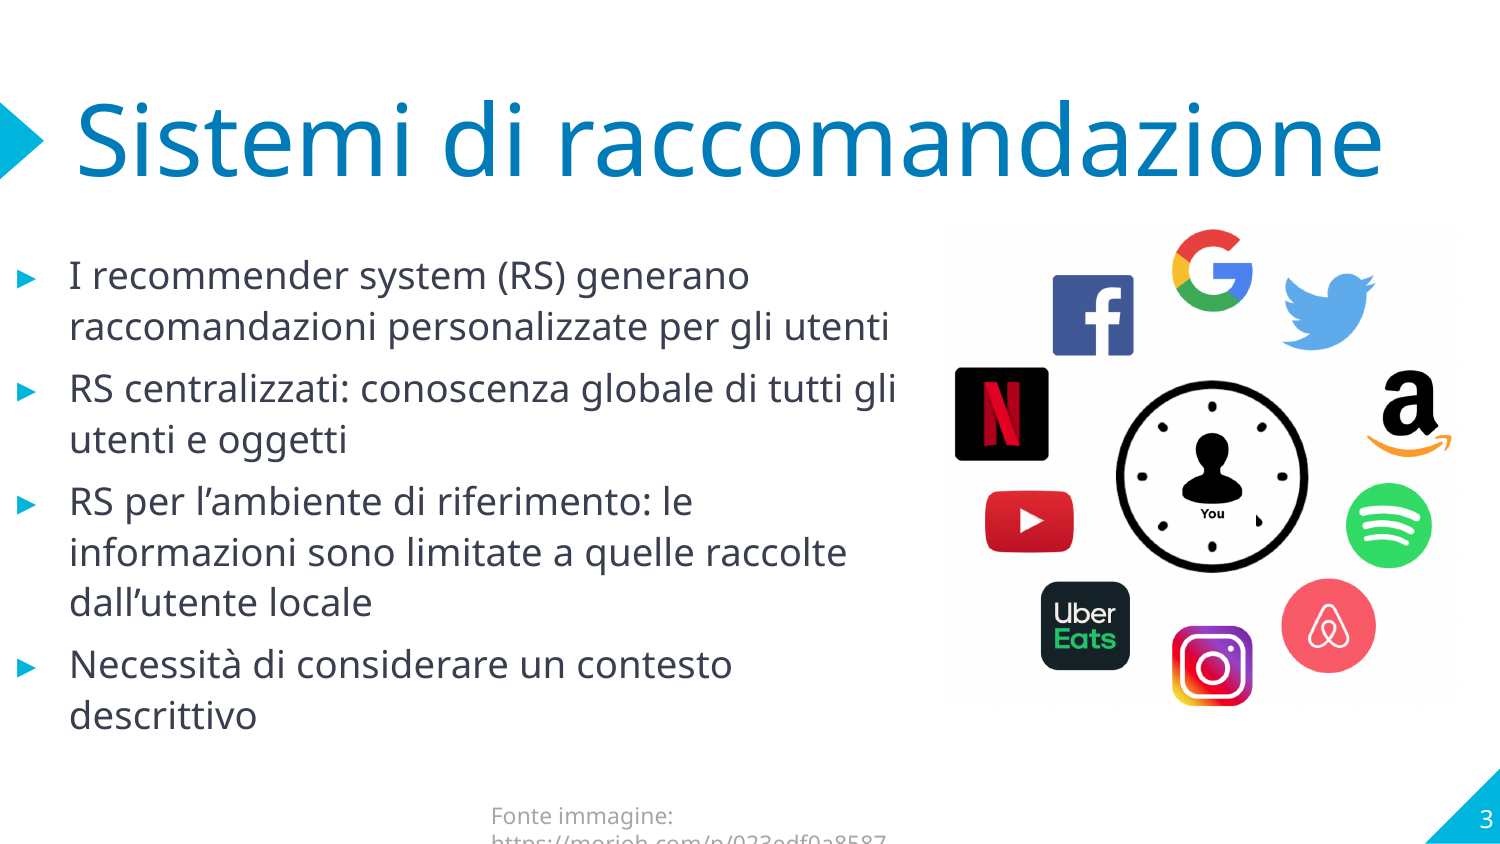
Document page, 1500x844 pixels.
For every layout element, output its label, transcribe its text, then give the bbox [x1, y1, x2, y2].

text_box Fonte immagine: https://morioh.com/p/023edf0a8587 [475, 794, 1024, 844]
slide_number 3 [1418, 760, 1494, 838]
list I recommender system (RS) generano raccomandazioni personalizzate per gli utenti RS centralizzati: conoscenza globale di tutti gli utenti e oggetti RS per l’ambiente di riferimento: le informazioni sono limitate a quelle raccolte dall’utente locale Necessità di considerare un contesto descrittivo [0, 246, 919, 781]
picture [942, 216, 1463, 711]
title Sistemi di raccomandazione [75, 99, 1388, 277]
